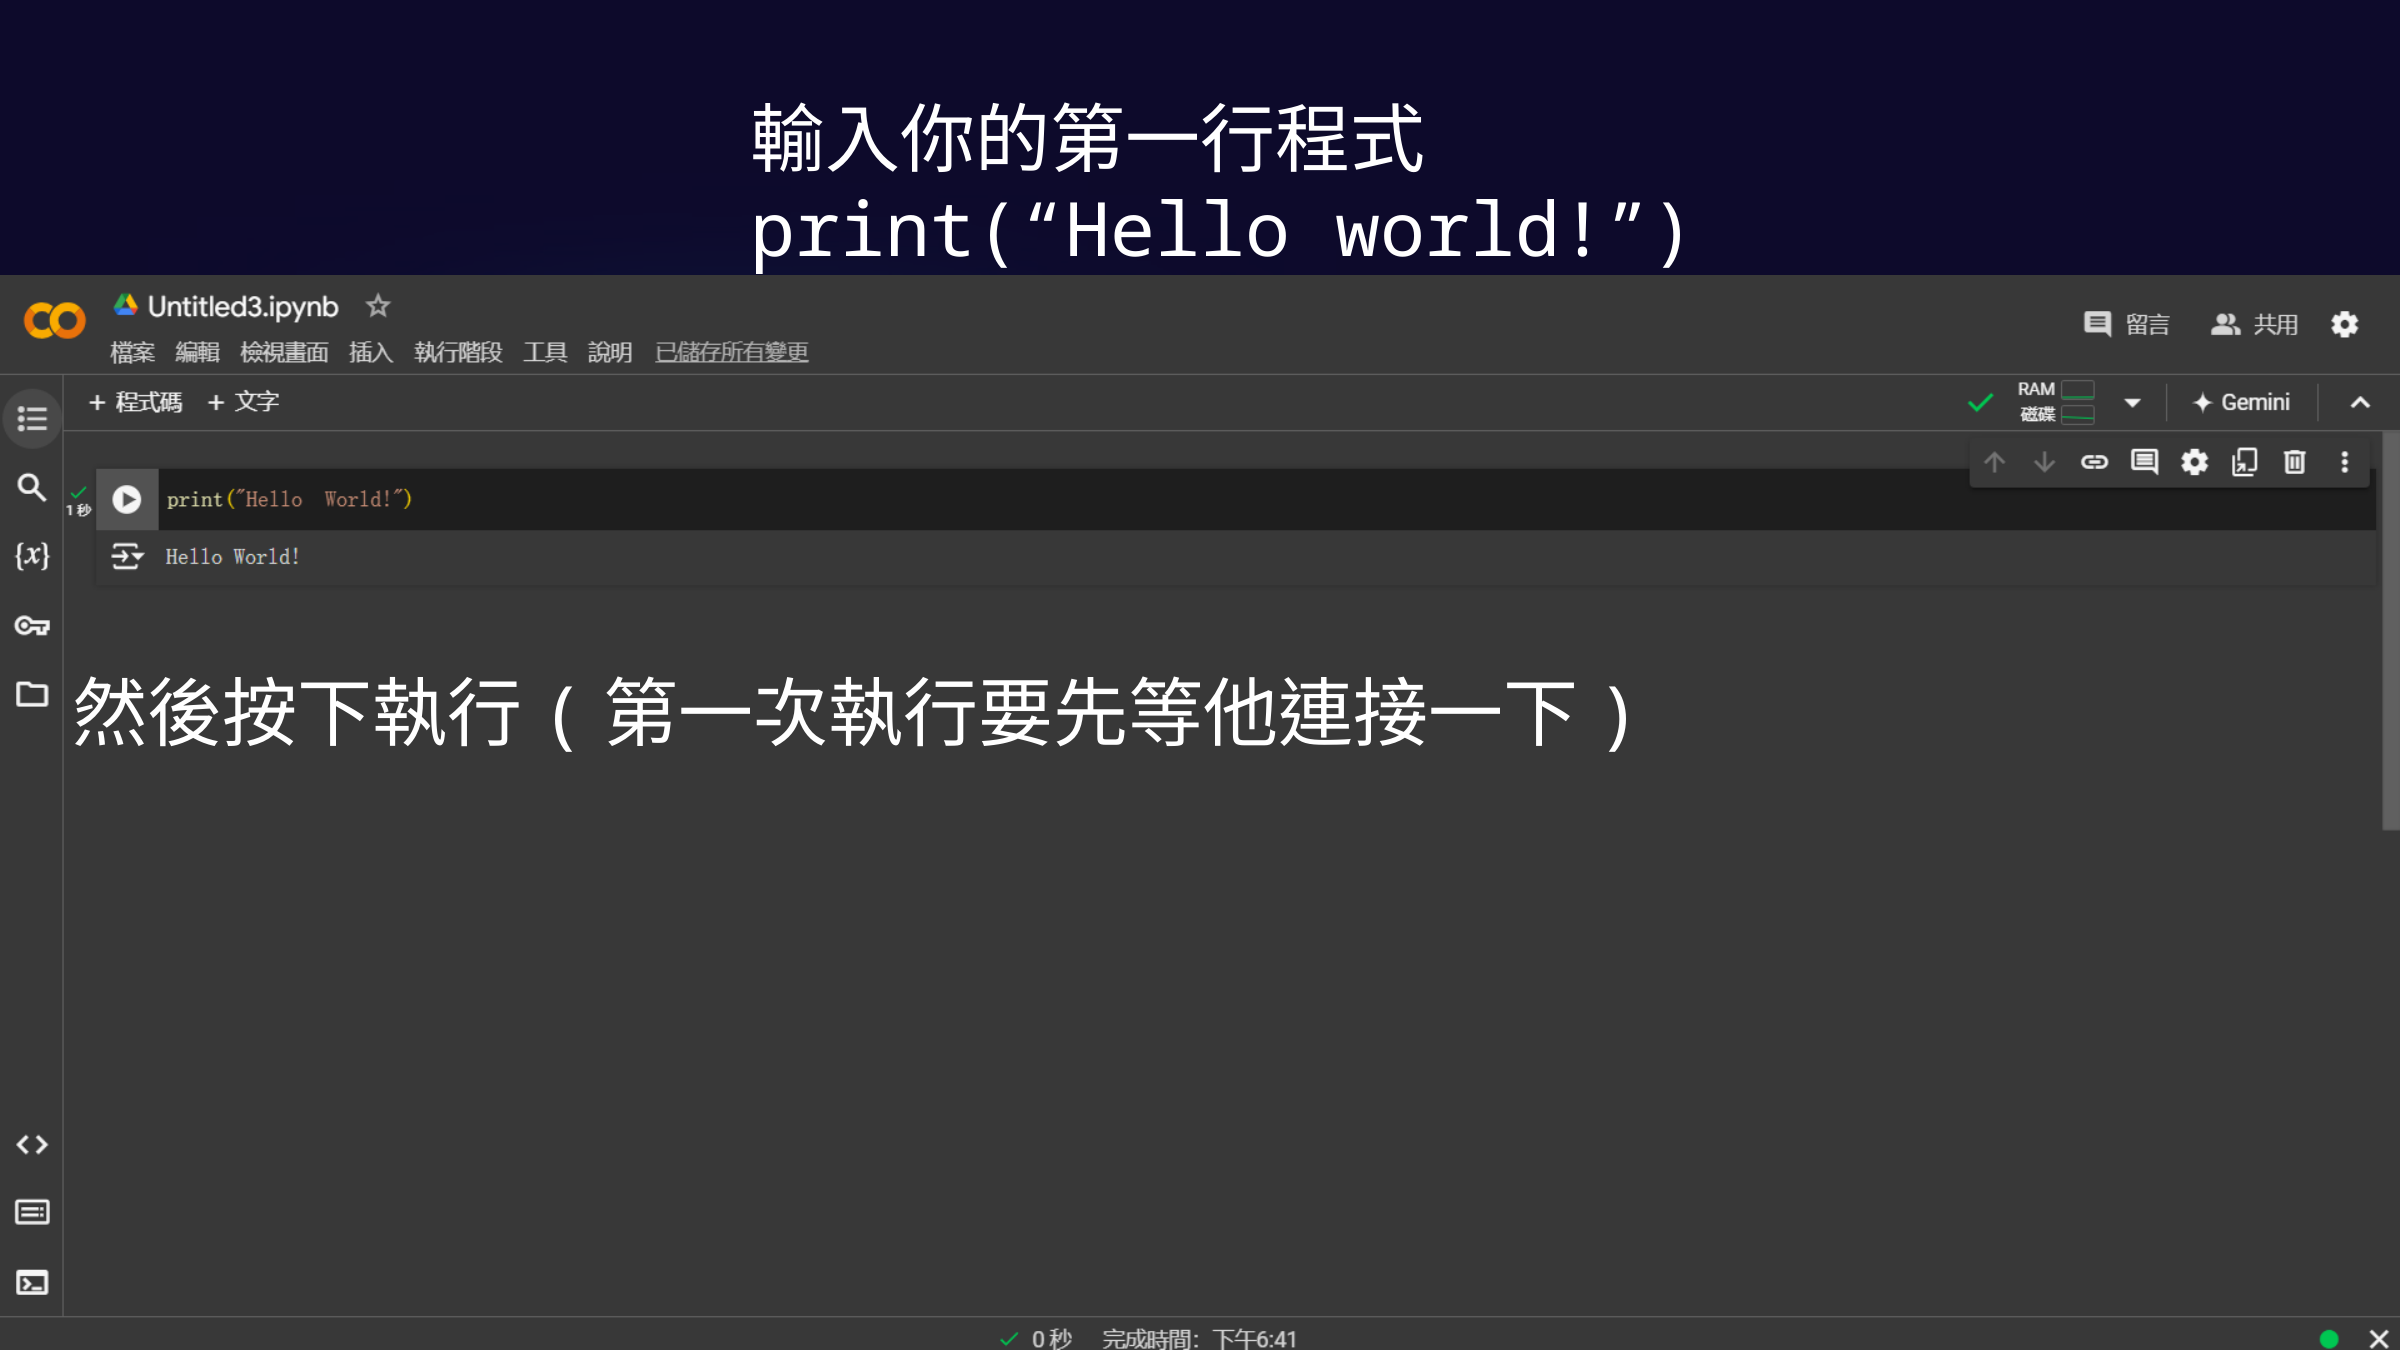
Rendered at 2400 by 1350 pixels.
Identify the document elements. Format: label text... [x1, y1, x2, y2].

picture [0, 275, 2400, 1350]
text_box 輸入你的第一行程式 print(“Hello world!”) 然後按下執行 [735, 84, 1711, 275]
